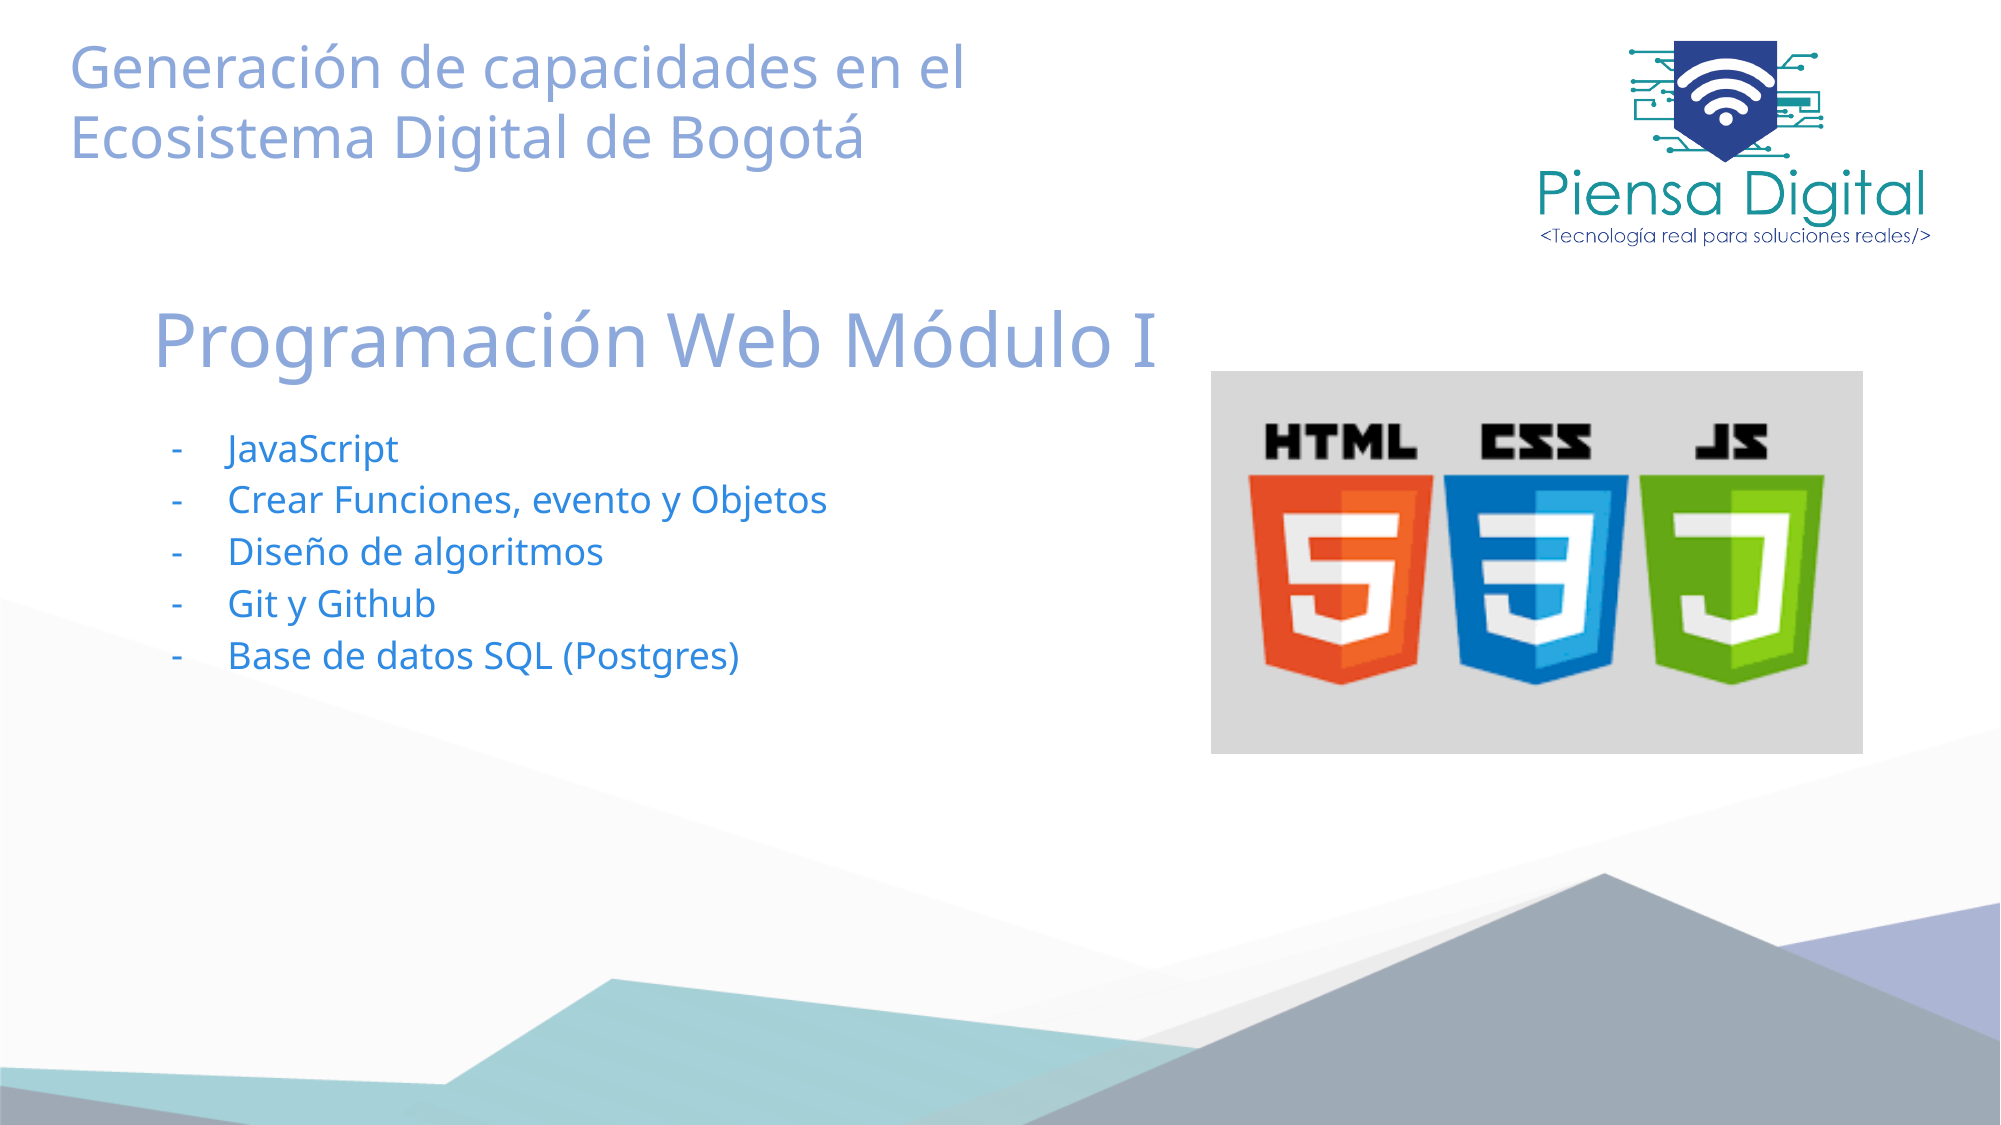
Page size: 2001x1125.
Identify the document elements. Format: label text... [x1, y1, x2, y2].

text_box Programación Web Módulo I [137, 272, 1863, 340]
text_box JavaScript Crear Funciones, evento y Objetos Diseño de algoritmos Git y Github Base de datos SQL (Postgres) [137, 402, 1607, 771]
picture [1505, 0, 1946, 285]
text_box Generación de capacidades en el Ecosistema Digital de Bogotá [54, 22, 1122, 179]
picture [1211, 371, 1863, 754]
